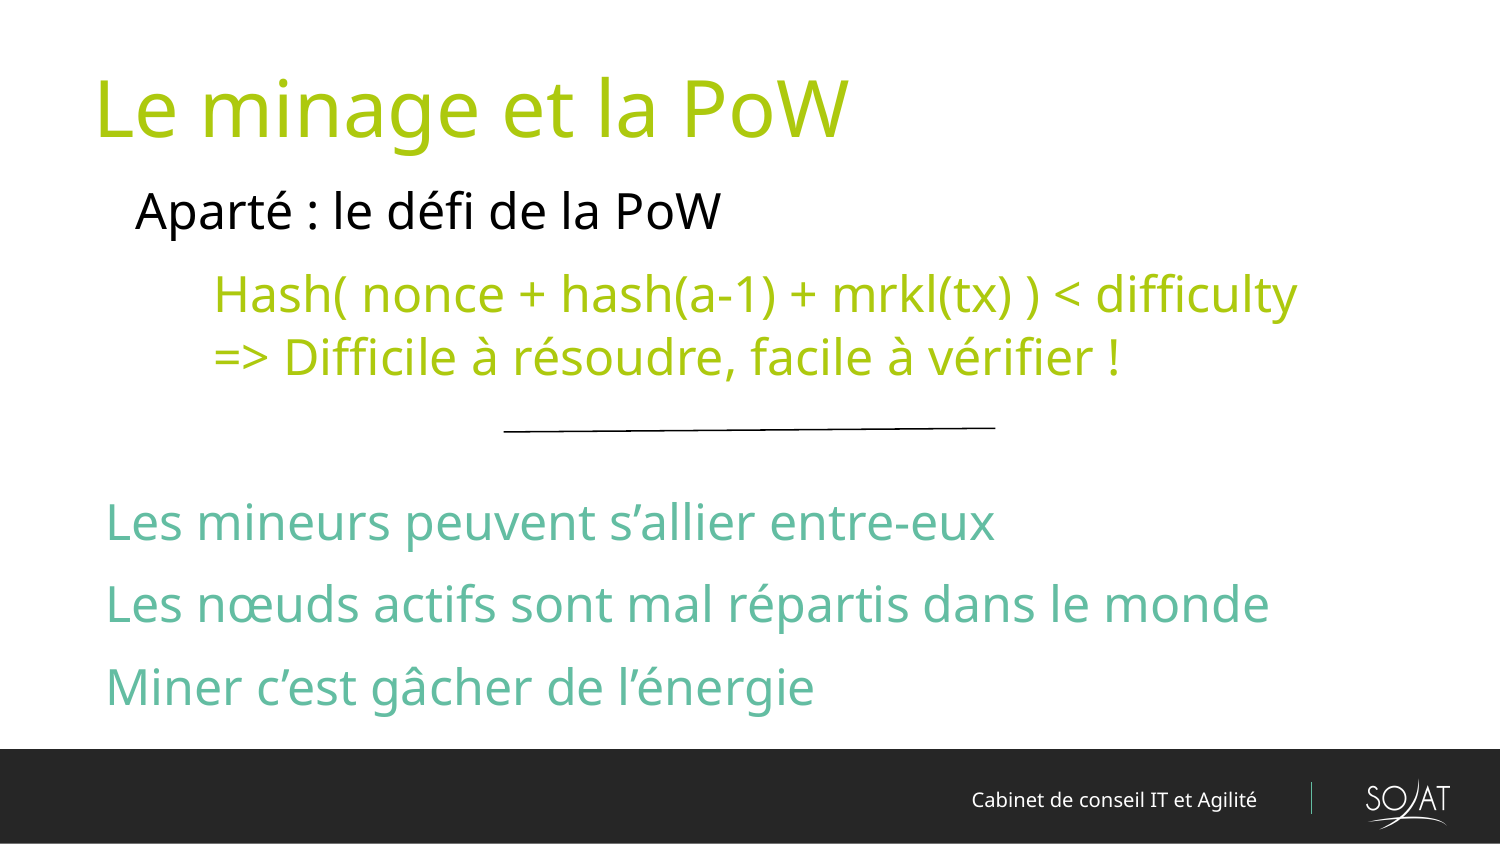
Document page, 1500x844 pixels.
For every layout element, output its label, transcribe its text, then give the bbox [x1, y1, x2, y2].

text_box => Difficile à résoudre, facile à vérifier ! [198, 310, 1500, 393]
text_box Hash( nonce + hash(a-1) + mrkl(tx) ) < difficulty [198, 247, 1500, 310]
text_box Les mineurs peuvent s’allier entre-eux [90, 475, 1434, 557]
text_box Miner c’est gâcher de l’énergie [90, 639, 1434, 723]
text_box Le minage et la PoW [78, 43, 1421, 126]
text_box Les nœuds actifs sont mal répartis dans le monde [90, 557, 1434, 639]
picture [1365, 778, 1451, 830]
text_box Aparté : le défi de la PoW [120, 164, 1464, 247]
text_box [503, 427, 996, 433]
